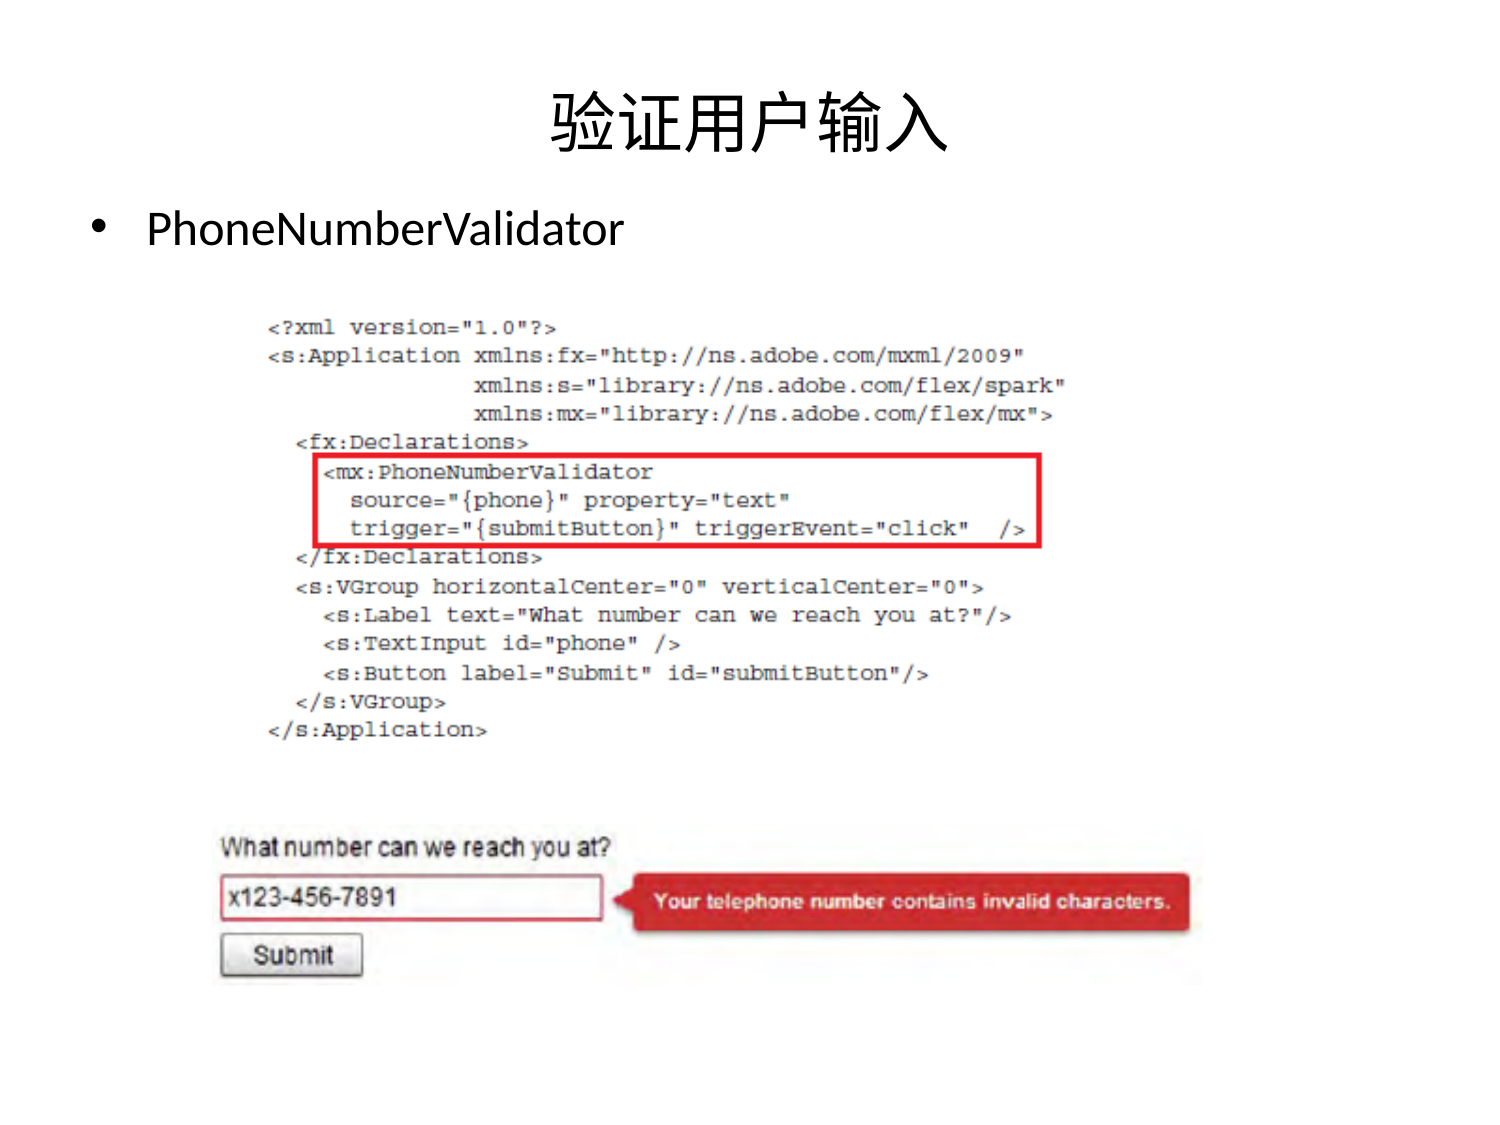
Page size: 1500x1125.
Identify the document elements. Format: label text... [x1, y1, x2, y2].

picture [212, 824, 1216, 988]
picture [262, 312, 1078, 751]
list PhoneNumberValidator [75, 187, 1425, 1100]
title 验证用户输入 [75, 50, 1425, 187]
